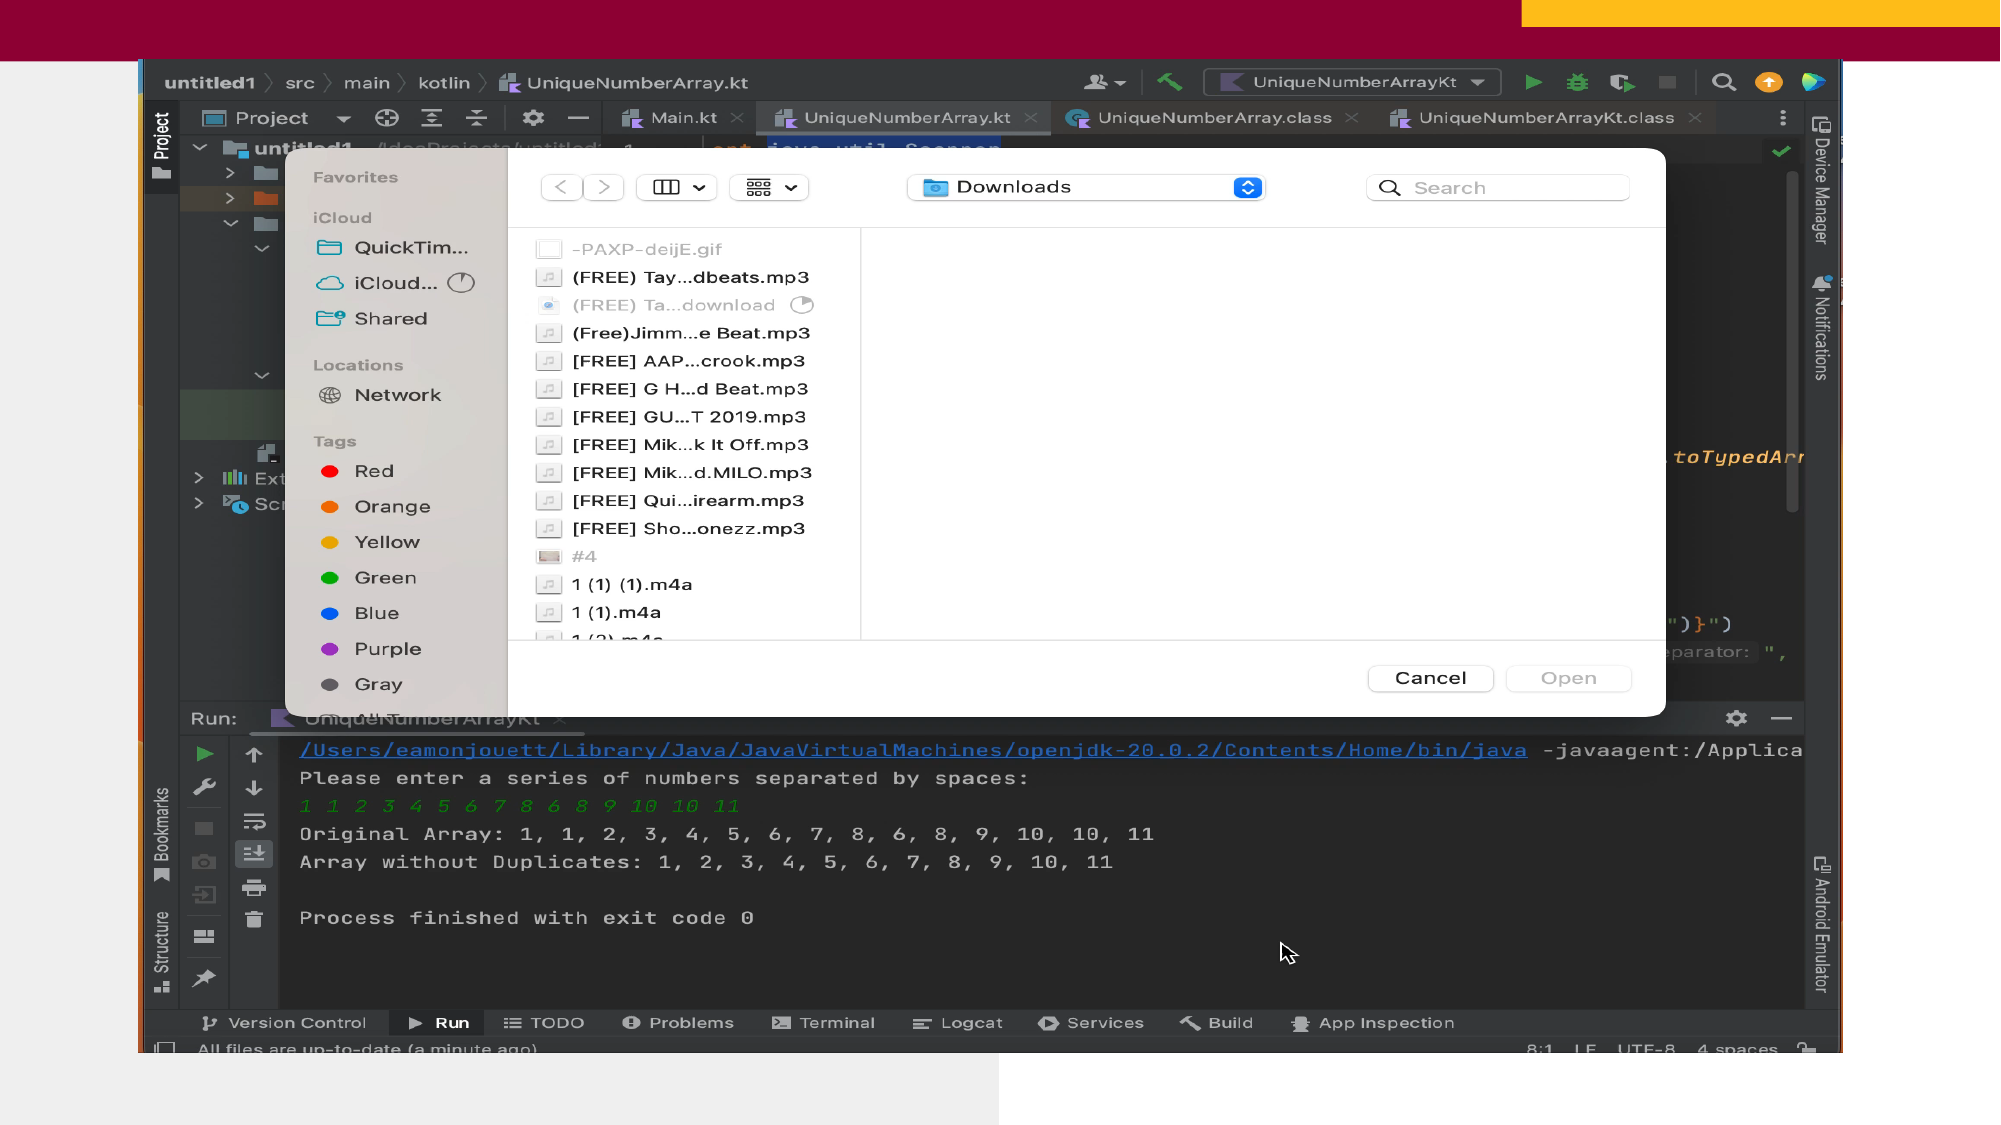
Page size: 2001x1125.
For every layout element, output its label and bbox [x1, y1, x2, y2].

text_box [137, 58, 1844, 1054]
